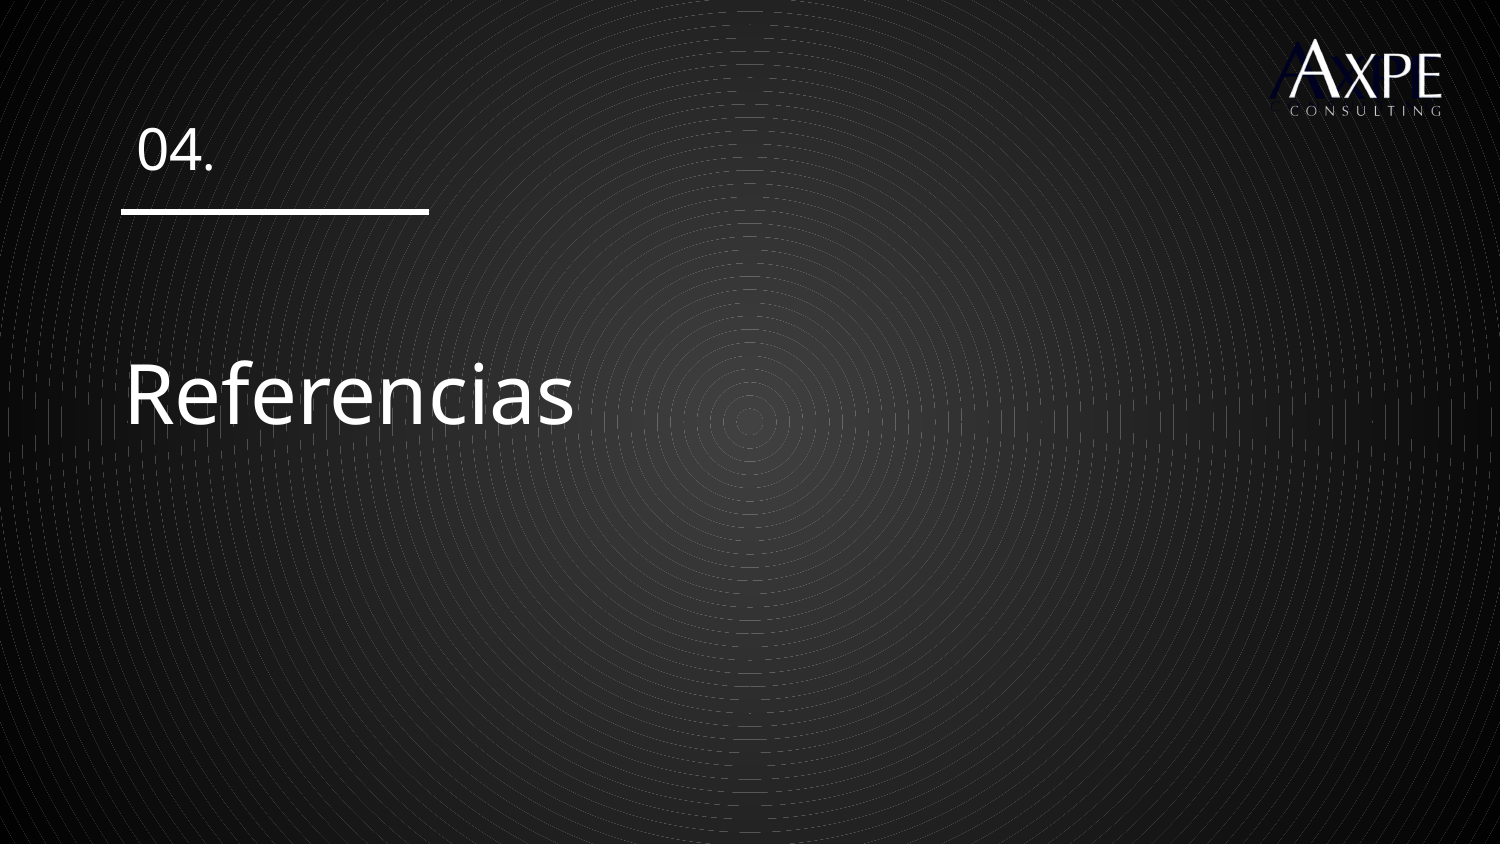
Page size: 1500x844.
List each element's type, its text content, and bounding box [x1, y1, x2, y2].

text_box Referencias [108, 325, 1247, 456]
picture [1257, 37, 1452, 119]
text_box 04. [121, 86, 306, 198]
